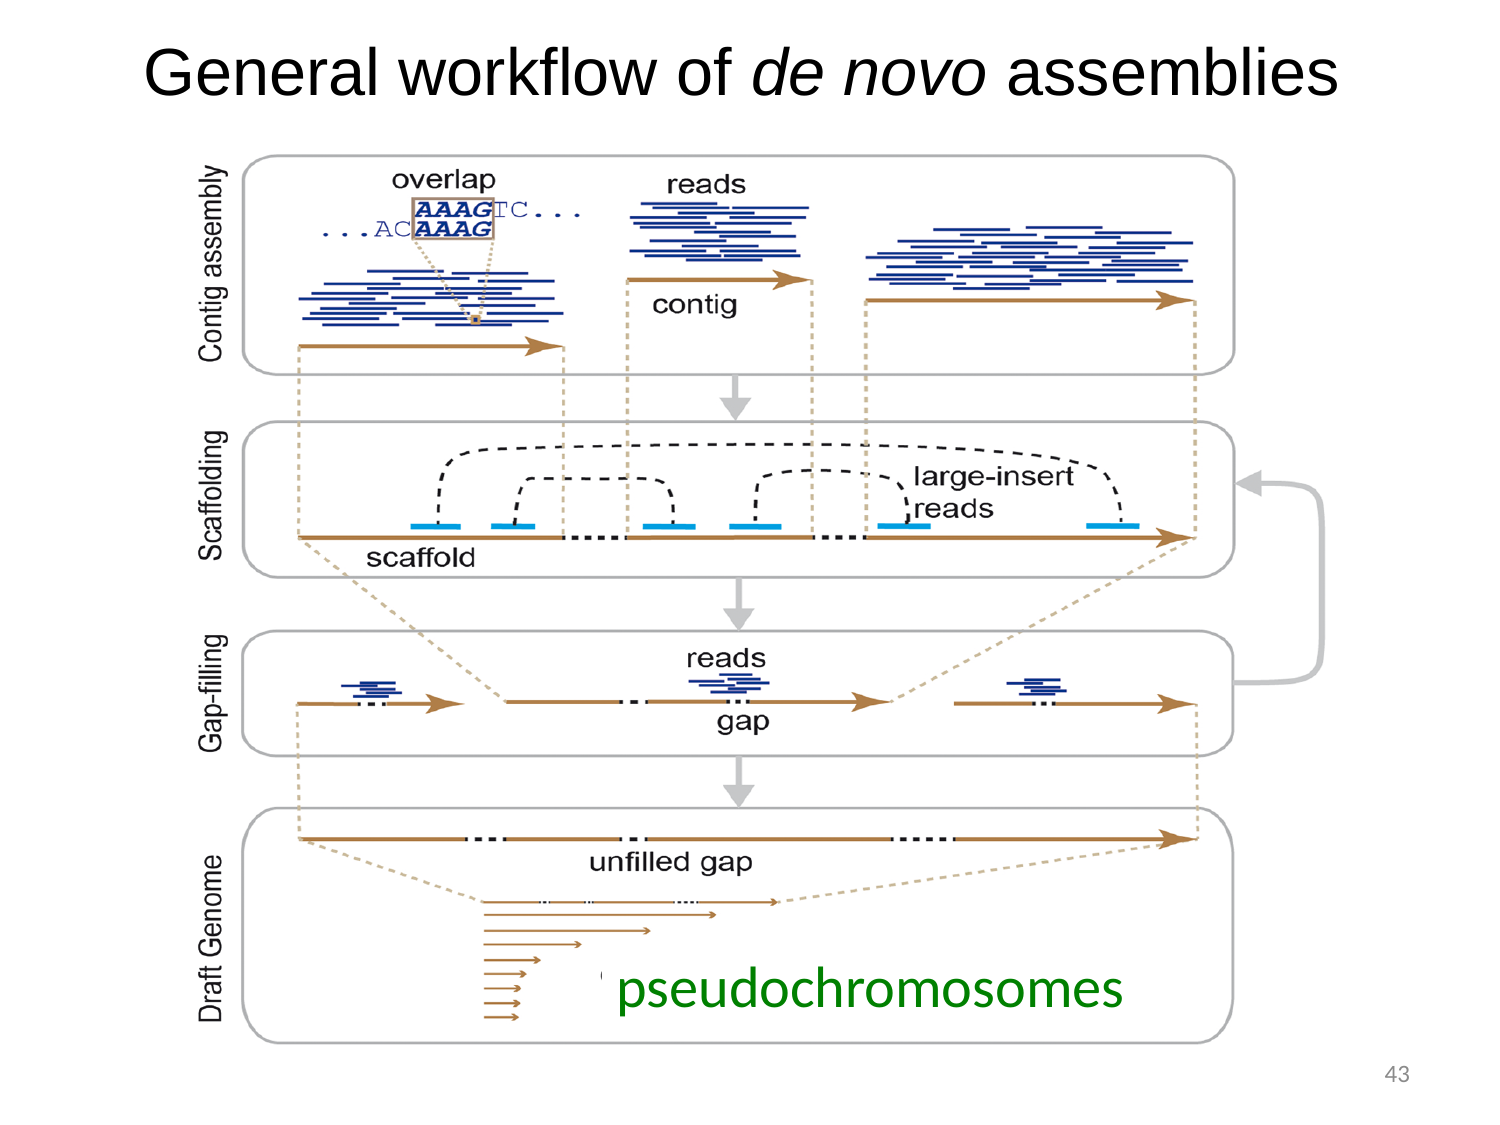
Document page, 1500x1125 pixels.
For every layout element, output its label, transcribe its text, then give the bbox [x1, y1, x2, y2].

title General workflow of de novo assemblies [75, 29, 1409, 128]
picture [193, 149, 1330, 1049]
slide_number 43 [1074, 1042, 1425, 1103]
